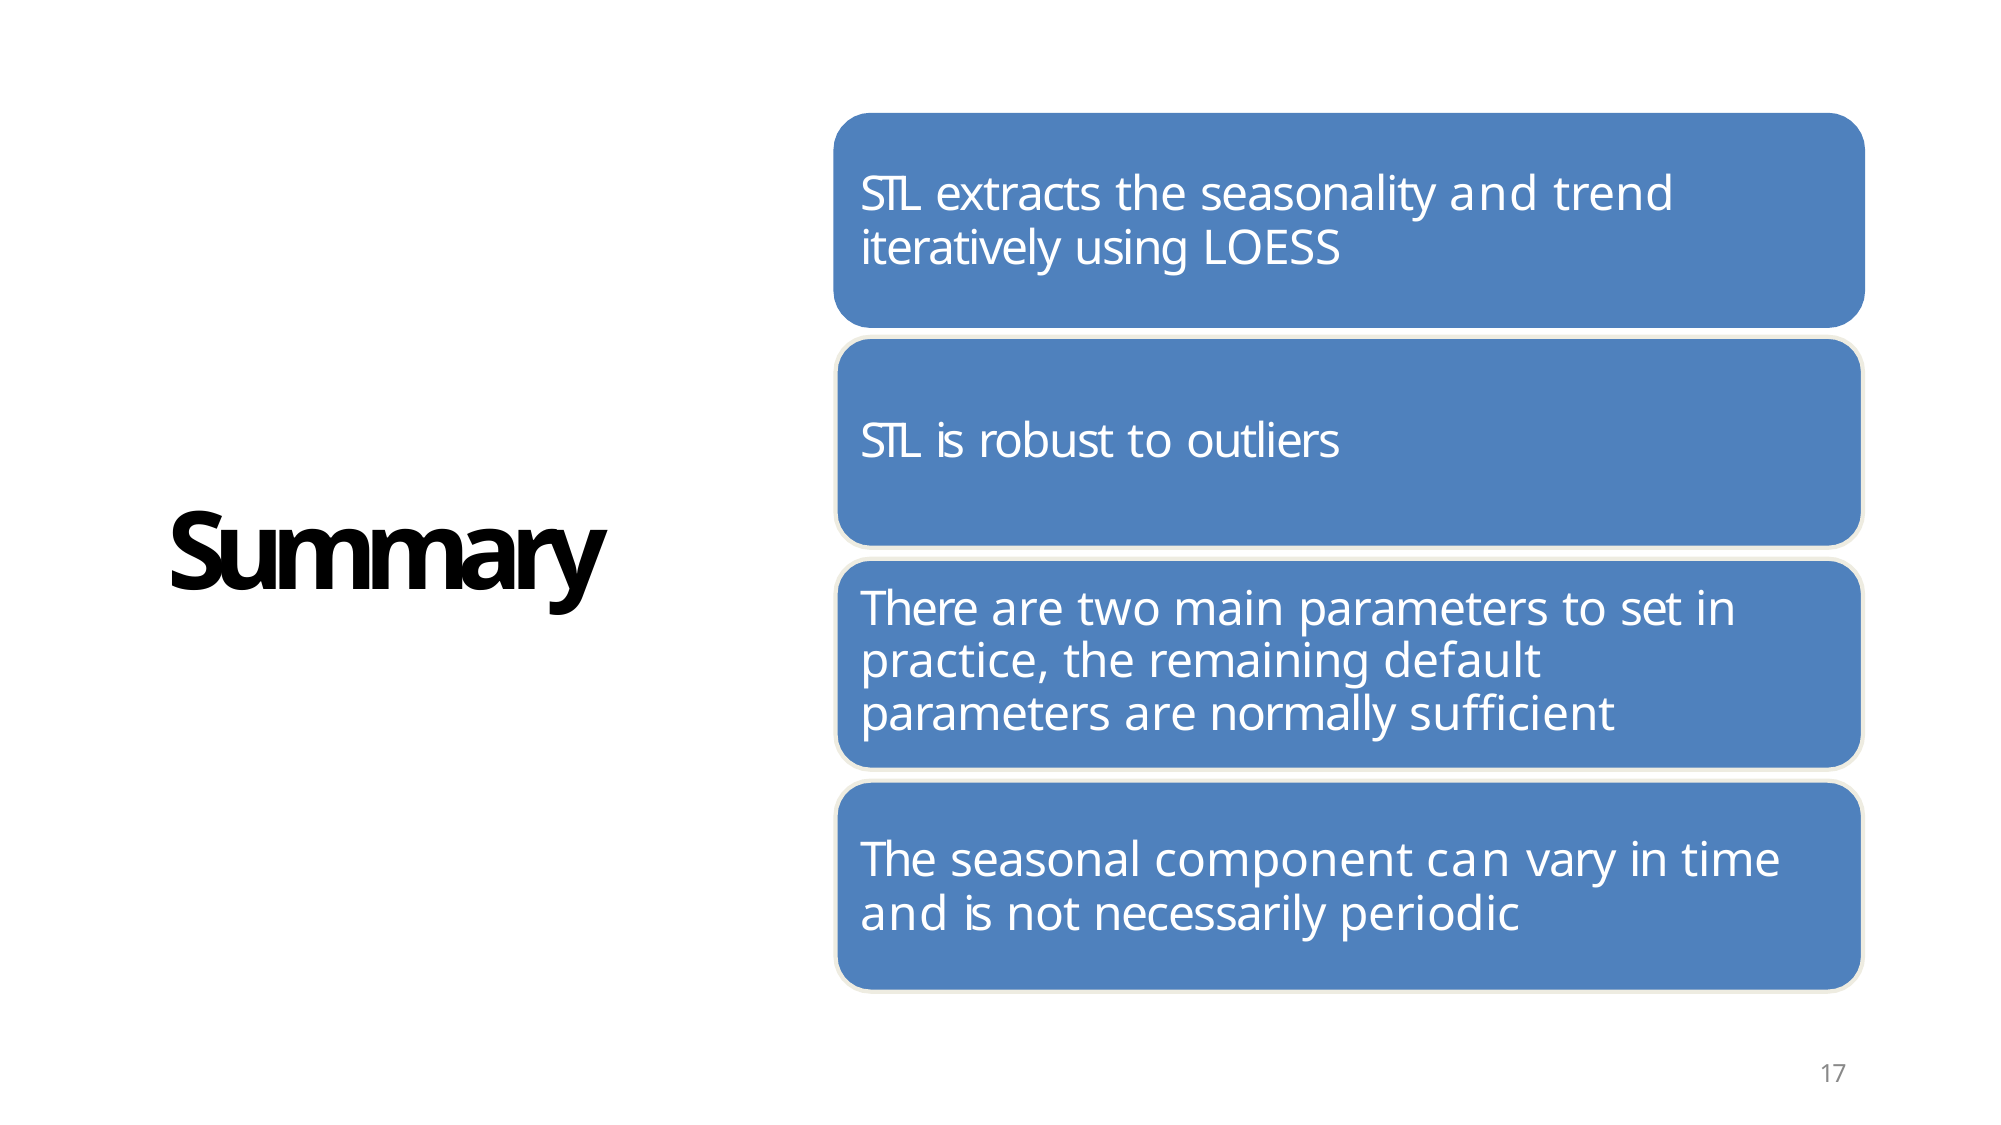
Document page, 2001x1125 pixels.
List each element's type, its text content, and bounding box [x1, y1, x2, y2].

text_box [833, 556, 1866, 773]
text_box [833, 778, 1866, 994]
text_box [833, 112, 1866, 329]
text_box Summary [165, 479, 664, 611]
text_box 17 [1817, 1055, 1850, 1088]
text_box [833, 334, 1866, 551]
